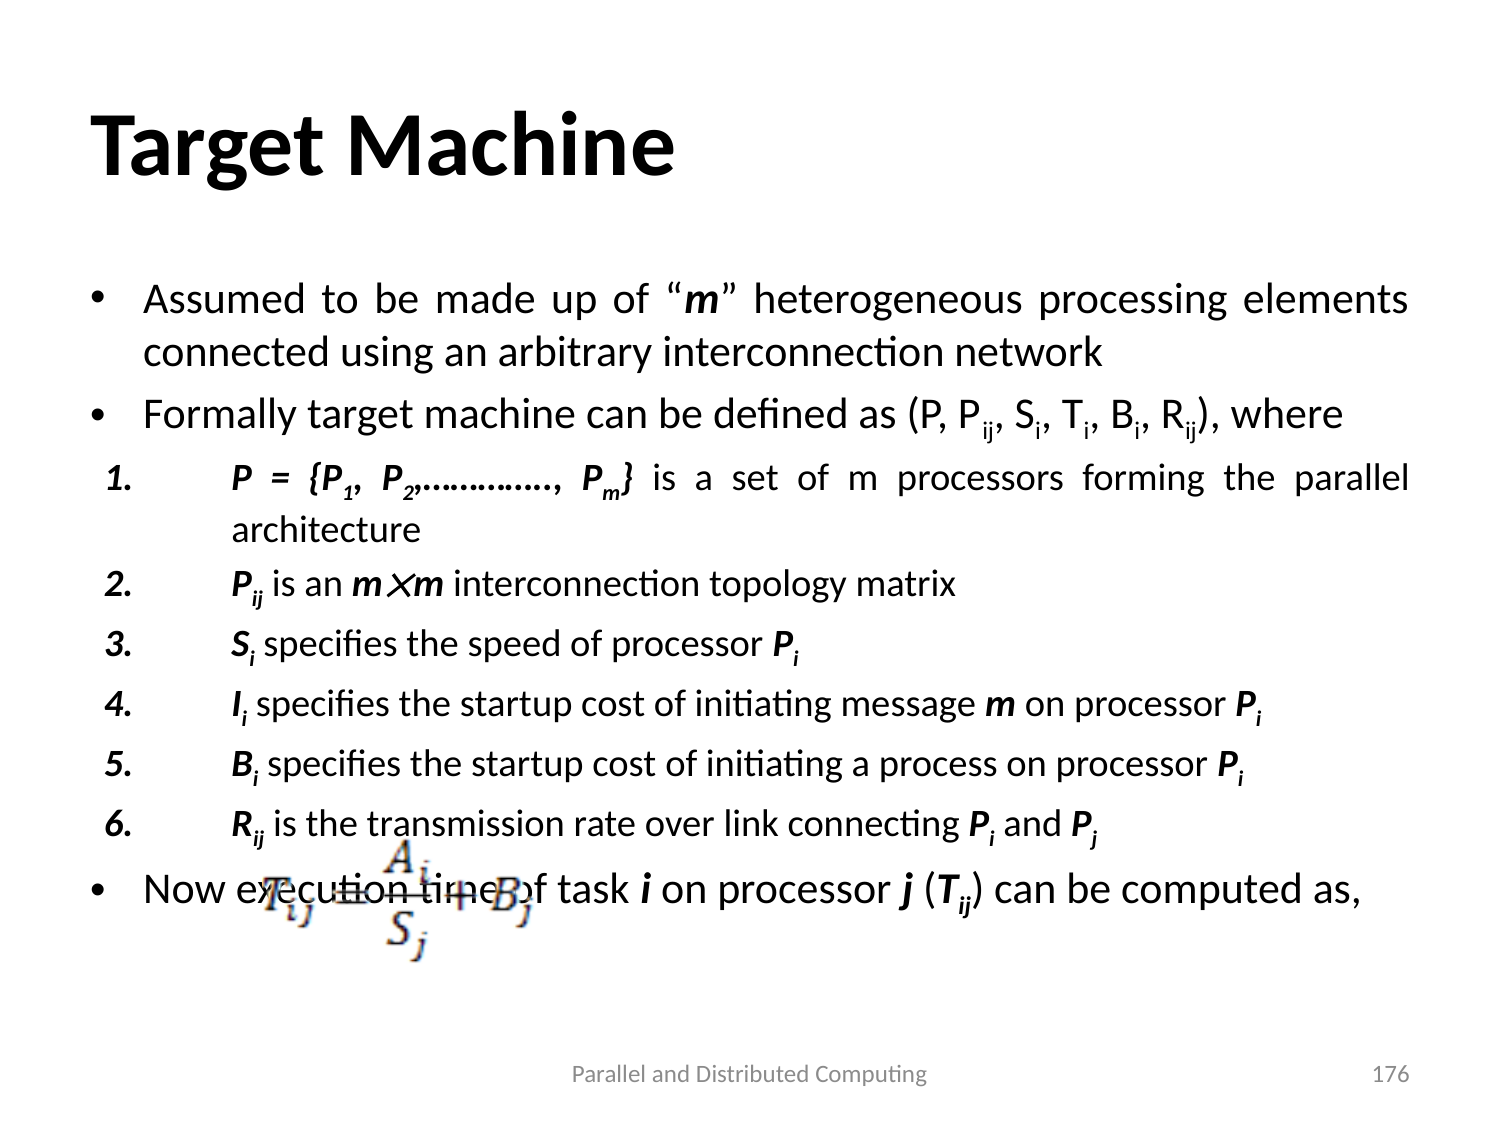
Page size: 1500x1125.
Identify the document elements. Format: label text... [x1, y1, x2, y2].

footer Parallel and Distributed Computing [512, 1042, 988, 1103]
picture [262, 837, 538, 977]
list Assumed to be made up of “m” heterogeneous processing elements connected using an arbitrary interconnection network Formally target machine can be defined as (P, Pij, Si, Ti, Bi, Rij), where P = {P1, P2,………….., Pm} is a set of m processors forming the parallel architecture Pij is an mm interconnection topology matrix Si specifies the speed of processor Pi Ii specifies the startup cost of initiating message m on processor Pi Bi specifies the startup cost of initiating a process on processor Pi Rij is the transmission rate over link connecting Pi and Pj Now execution time of task i on processor j (Tij) can be computed as, [75, 262, 1425, 1005]
slide_number 176 [1074, 1042, 1425, 1103]
title Target Machine [75, 45, 1425, 233]
